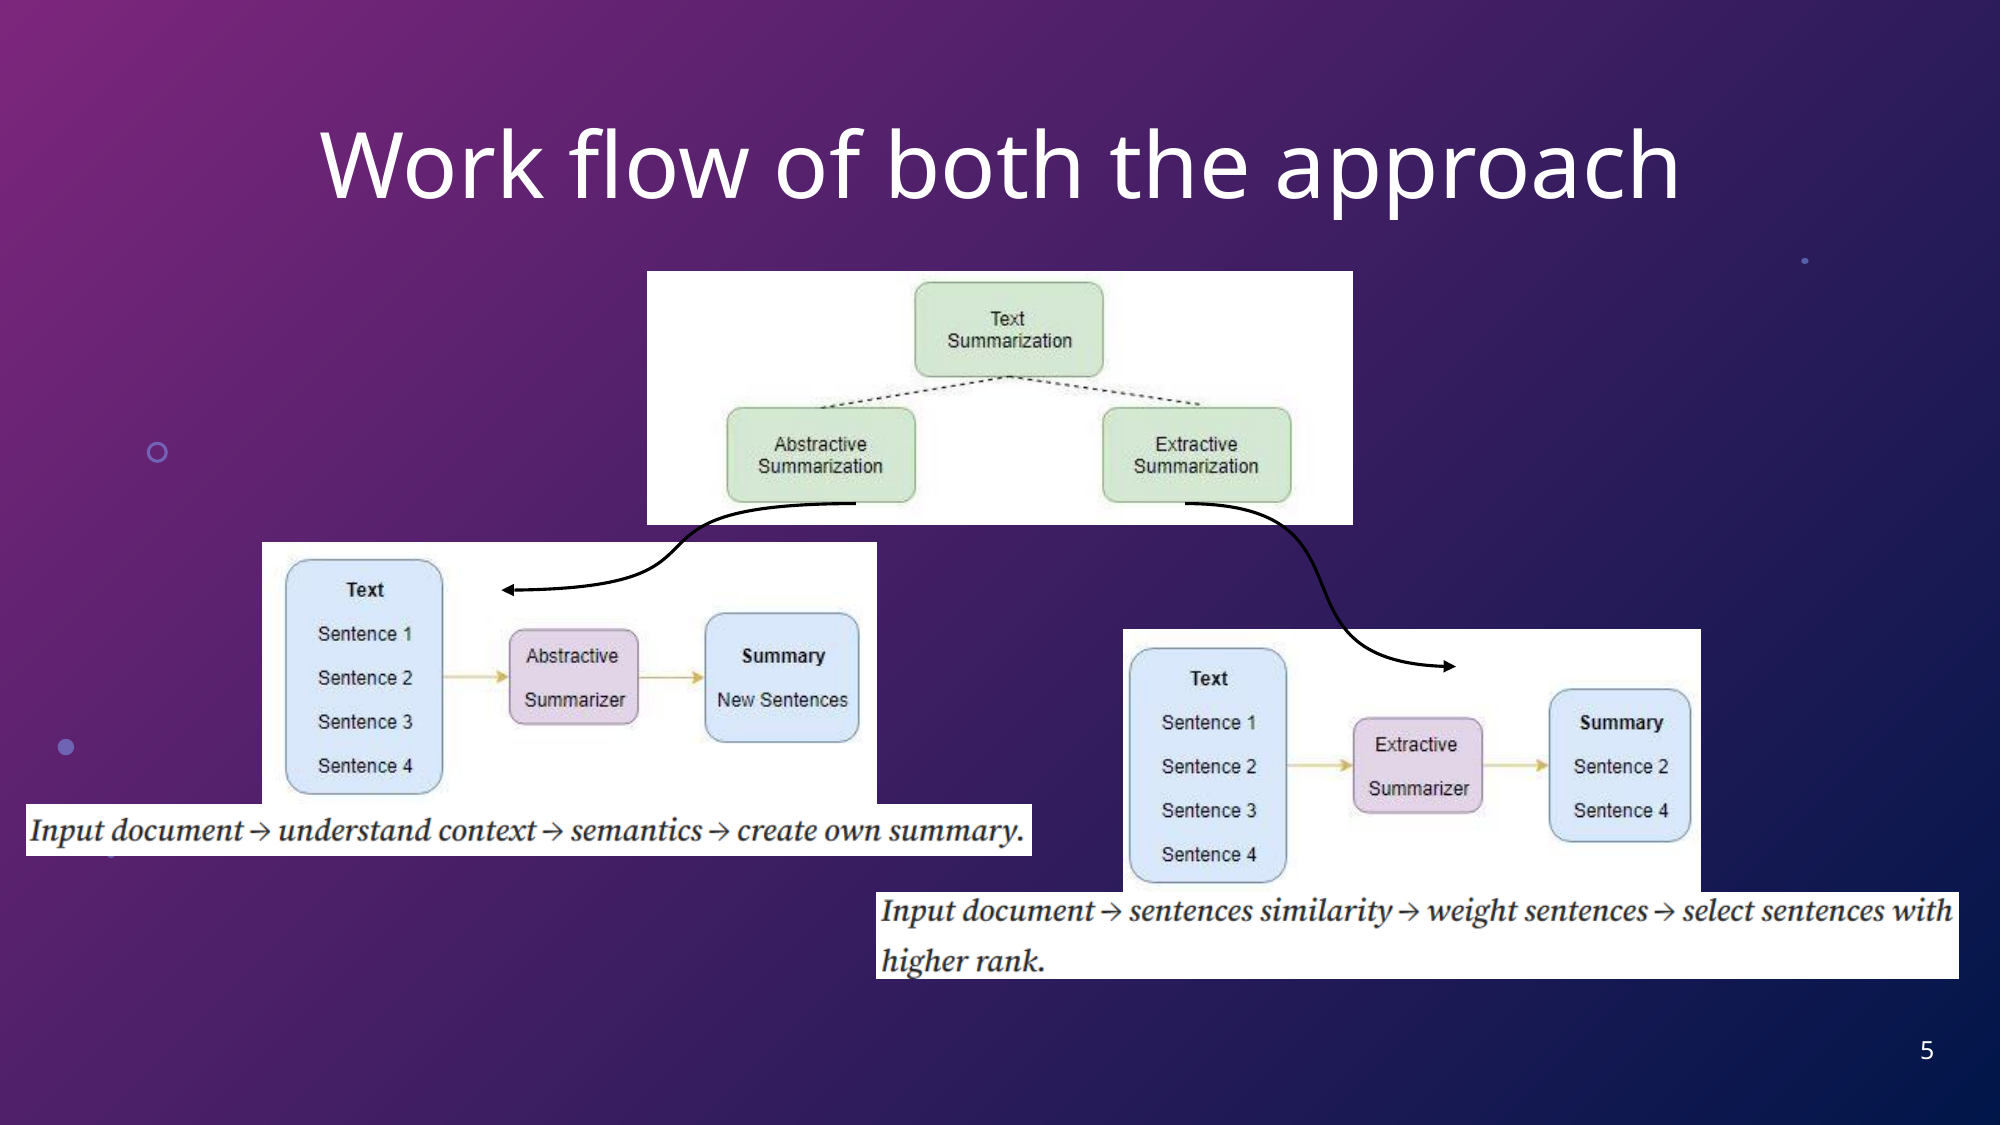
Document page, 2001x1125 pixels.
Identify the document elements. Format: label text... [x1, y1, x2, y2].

picture [876, 629, 1959, 979]
picture [647, 271, 1353, 525]
slide_number 5 [1499, 1021, 1950, 1082]
picture [26, 542, 1032, 856]
title Work flow of both the approach [139, 59, 1865, 278]
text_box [1185, 503, 1456, 667]
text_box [501, 503, 856, 591]
